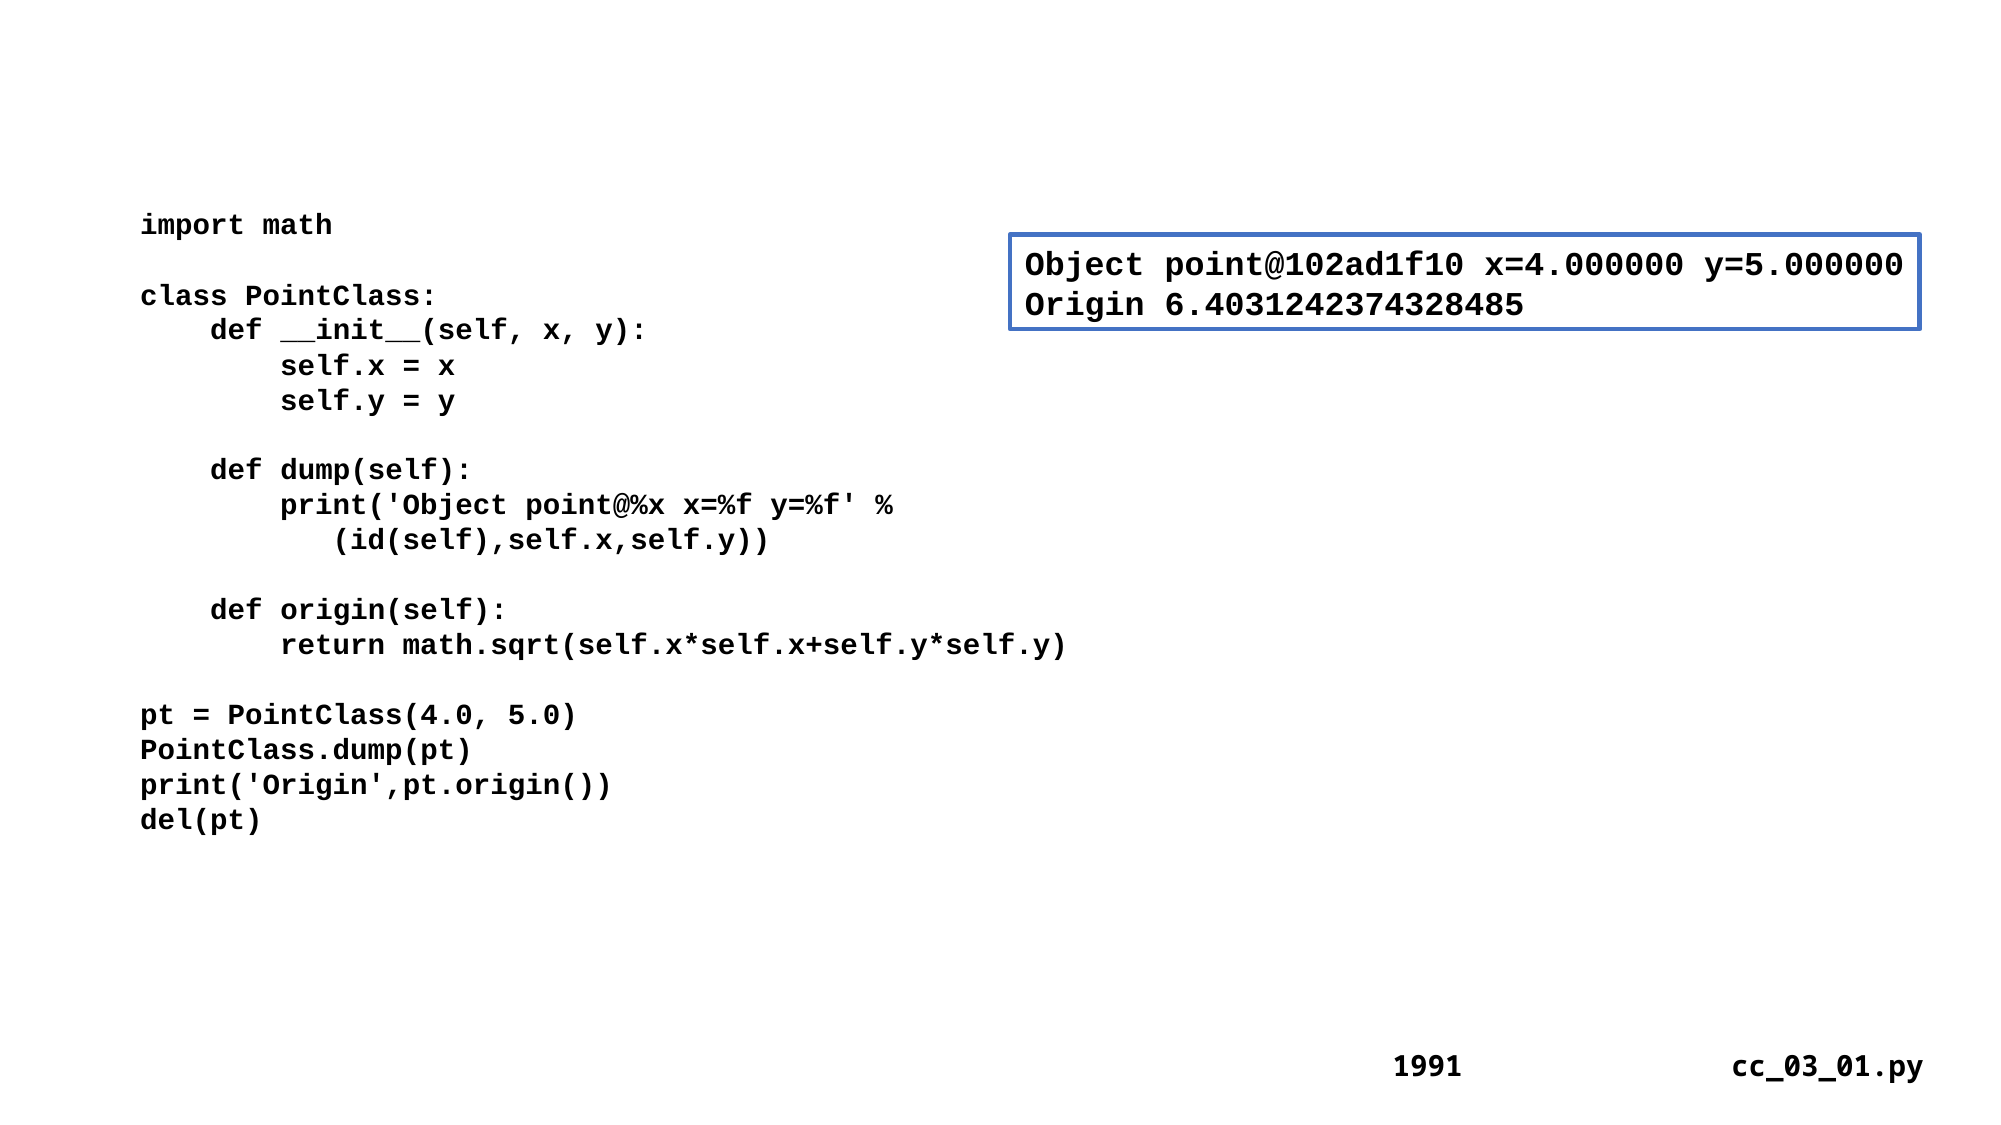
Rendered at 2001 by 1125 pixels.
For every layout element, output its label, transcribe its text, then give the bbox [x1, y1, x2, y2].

text_box cc_03_01.py [1716, 1039, 1990, 1090]
text_box import math class PointClass: def __init__(self, x, y): self.x = x self.y = y def dump(self): print('Object point@%x x=%f y=%f' % (id(self),self.x,self.y)) def origin(self): return math.sqrt(self.x*self.x+self.y*self.y) pt = PointClass(4.0, 5.0) PointClass.dump(pt) print('Origin',pt.origin()) del(pt) [125, 198, 1083, 843]
text_box Object point@102ad1f10 x=4.000000 y=5.000000 Origin 6.4031242374328485 [1010, 234, 1920, 330]
text_box 1991 [1377, 1039, 1652, 1090]
